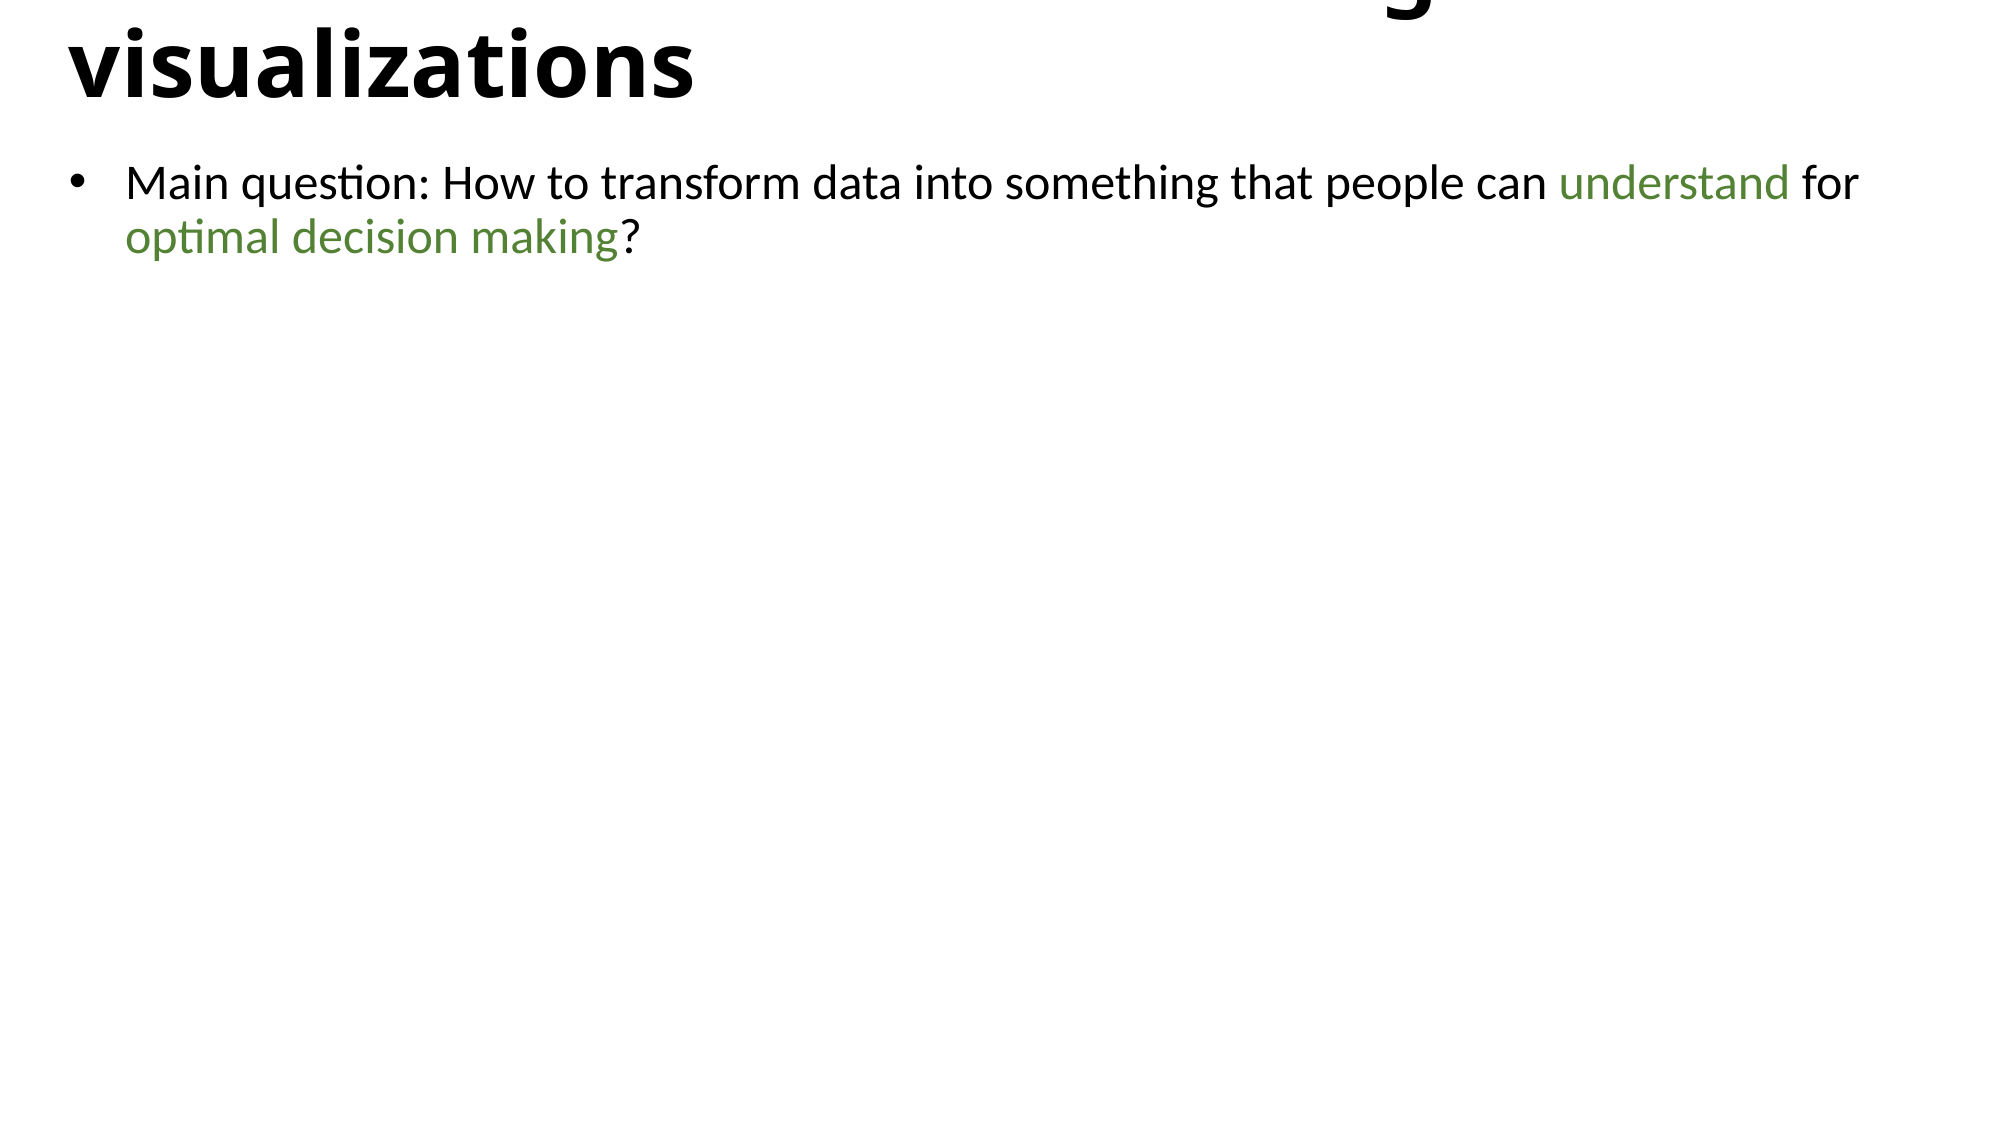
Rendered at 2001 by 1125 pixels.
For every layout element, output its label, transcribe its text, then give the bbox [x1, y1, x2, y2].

text_box Considerations when creating visualizations [53, 1, 1945, 125]
subtitle Main question: How to transform data into something that people can understand for optimal decision making? [53, 148, 1945, 914]
